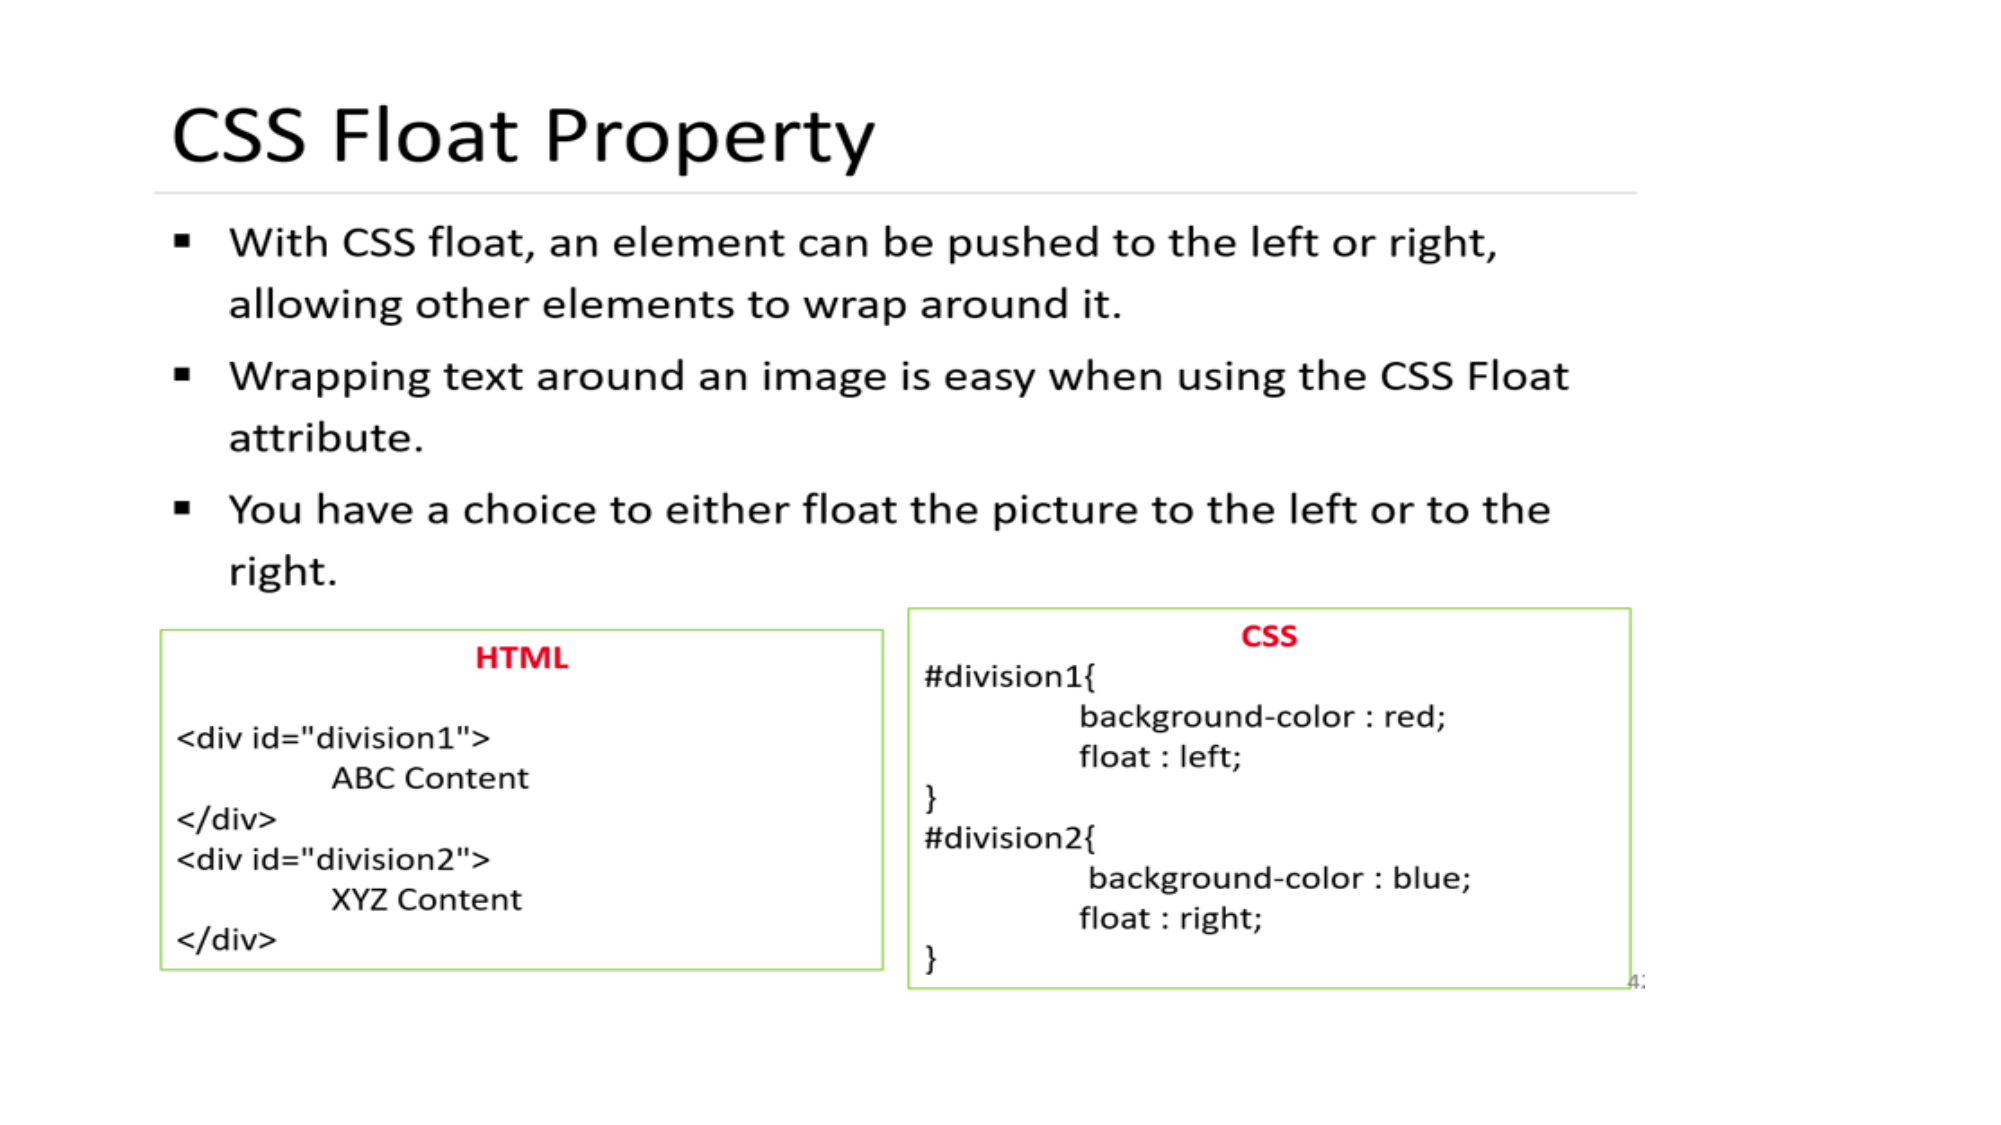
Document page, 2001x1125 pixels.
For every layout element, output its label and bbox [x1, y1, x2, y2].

picture [149, 90, 1645, 1000]
